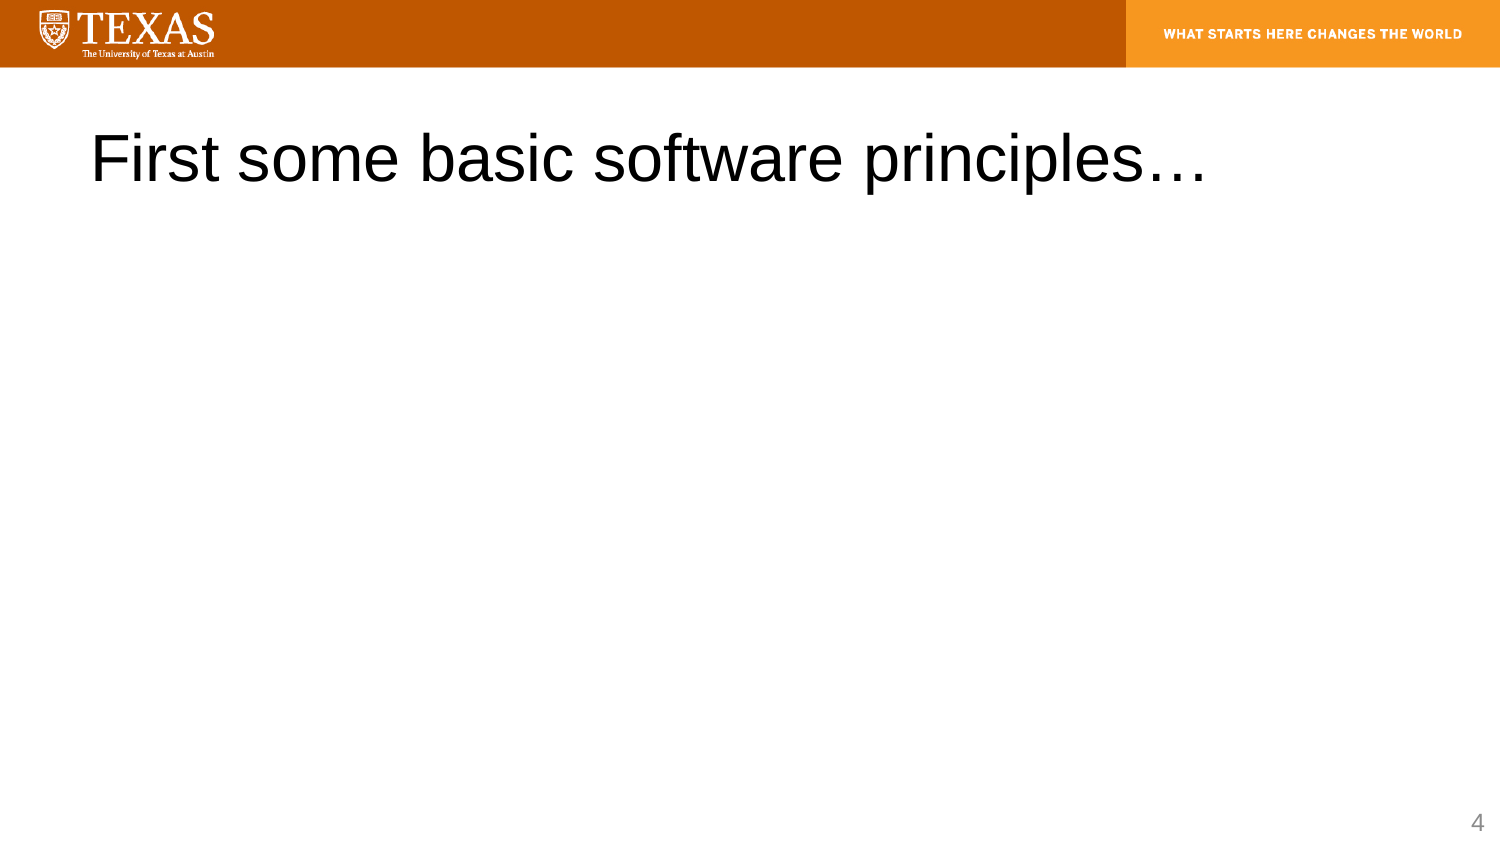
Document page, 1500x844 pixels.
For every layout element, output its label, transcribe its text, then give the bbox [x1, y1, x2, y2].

picture [0, 0, 1500, 844]
slide_number 4 [1162, 798, 1500, 844]
title First some basic software principles… [75, 84, 1425, 225]
